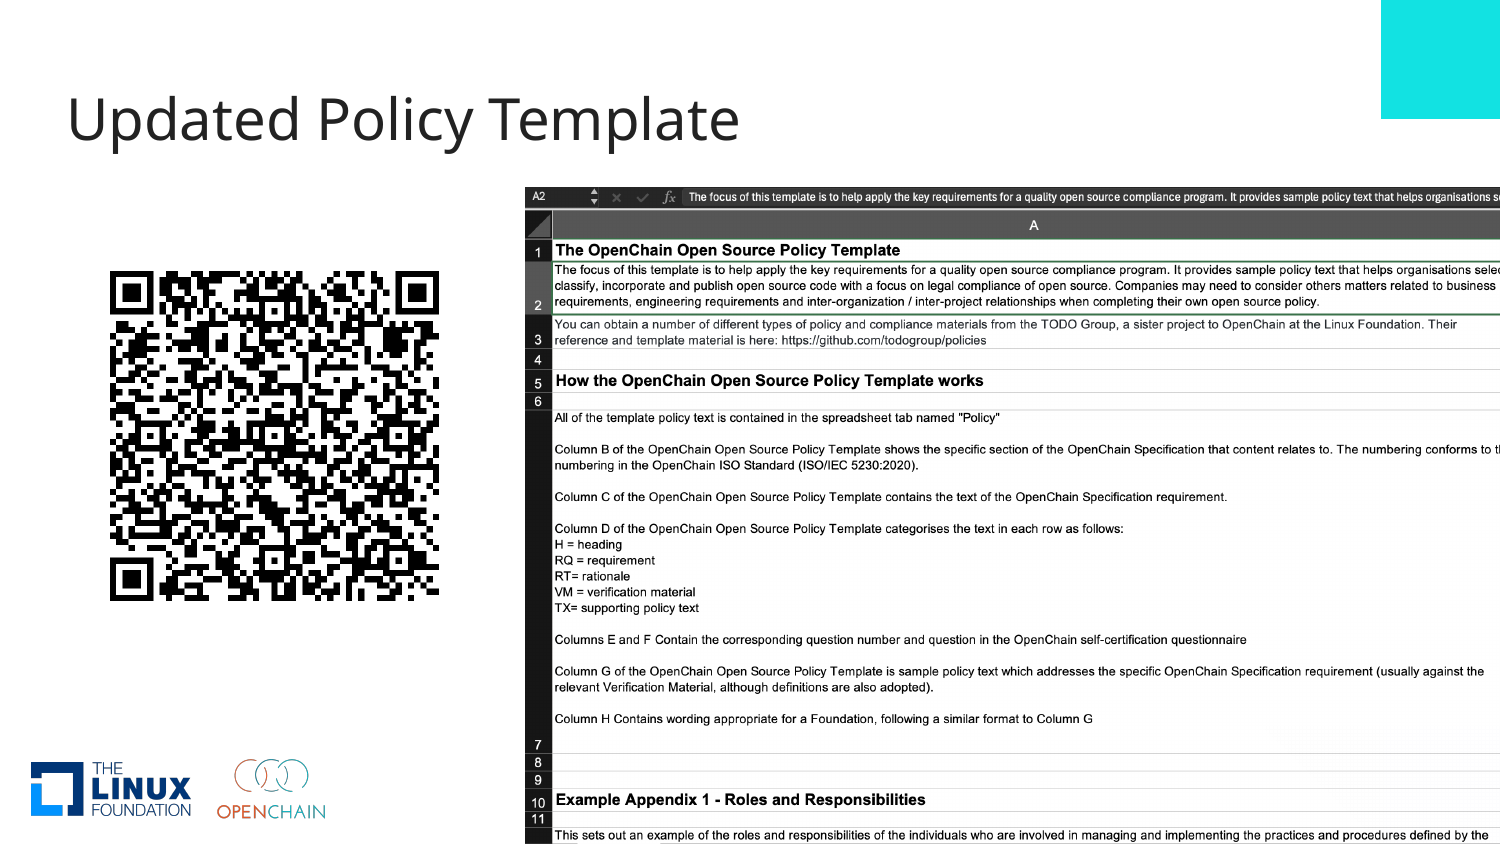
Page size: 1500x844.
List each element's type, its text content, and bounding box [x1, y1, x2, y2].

picture [31, 762, 191, 816]
picture [215, 757, 327, 821]
picture [525, 187, 1500, 844]
picture [101, 263, 447, 609]
title Updated Policy Template [51, 67, 1449, 167]
